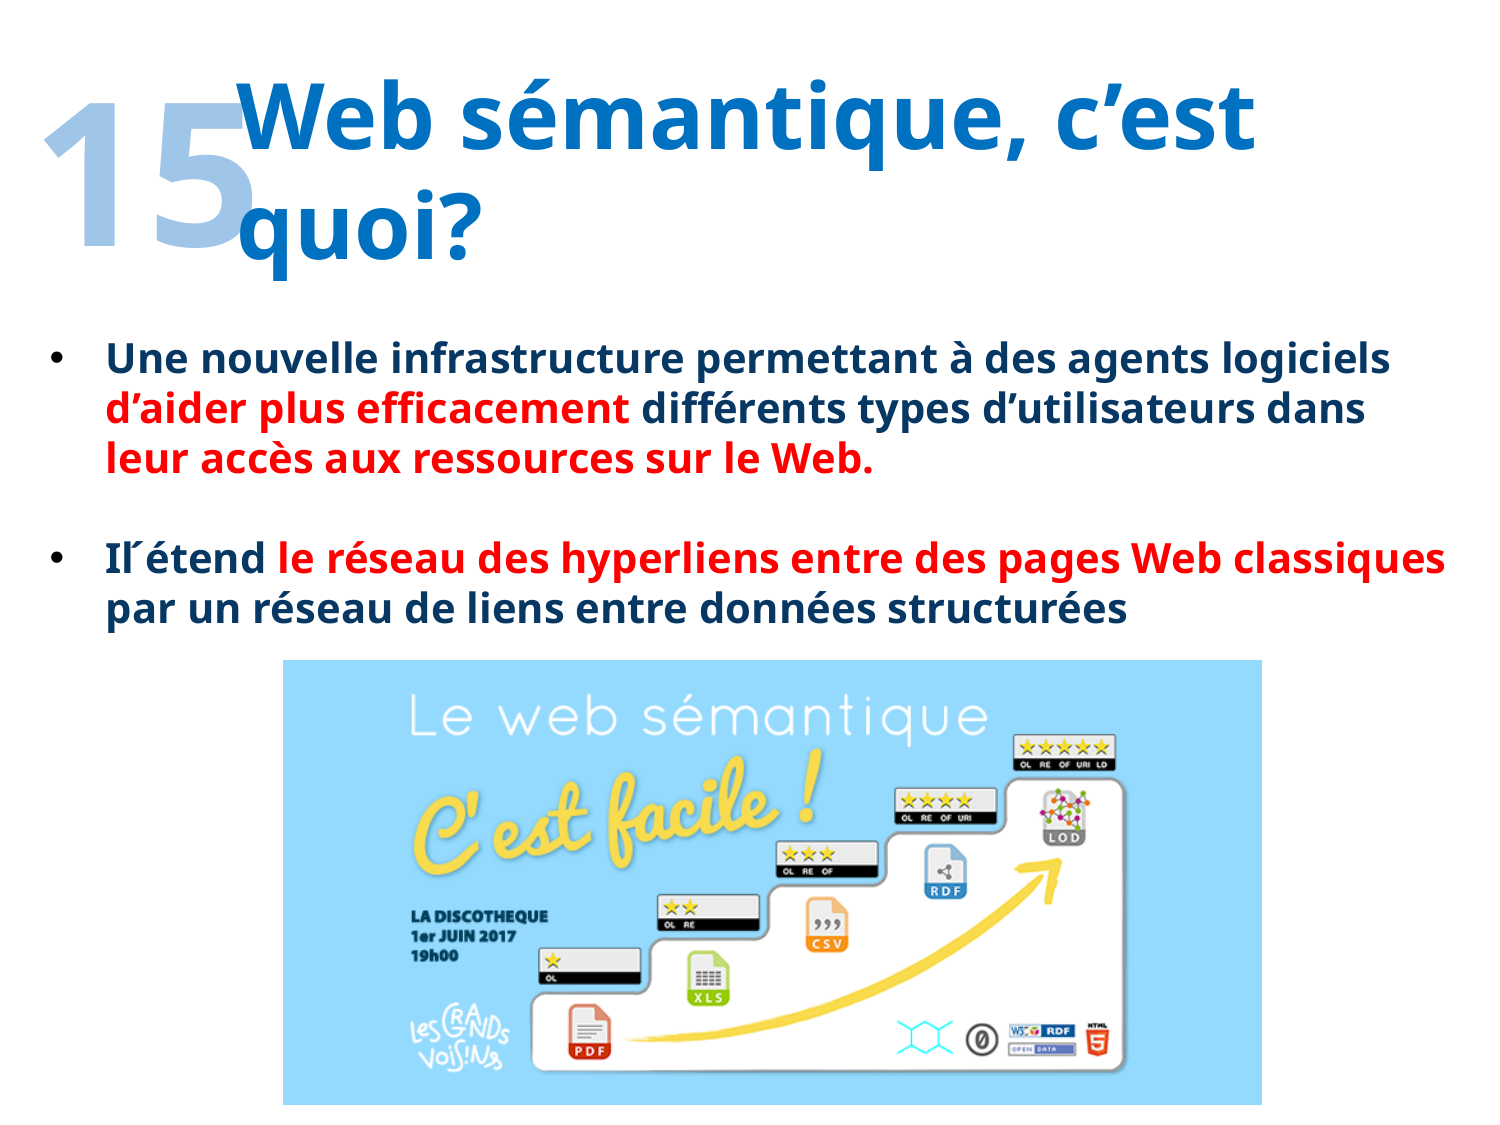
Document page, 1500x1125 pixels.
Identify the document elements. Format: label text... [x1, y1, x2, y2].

slide_number 15 [17, 31, 315, 306]
text_box Web sémantique, c’est quoi? [221, 50, 1412, 285]
picture [282, 660, 1262, 1105]
text_box Une nouvelle infrastructure permettant à des agents logiciels d’aider plus efficacement différents types d’utilisateurs dans leur accès aux ressources sur le Web. Il ́étend le réseau des hyperliens entre des pages Web classiques par un réseau de liens entre données structurées [34, 324, 1466, 640]
